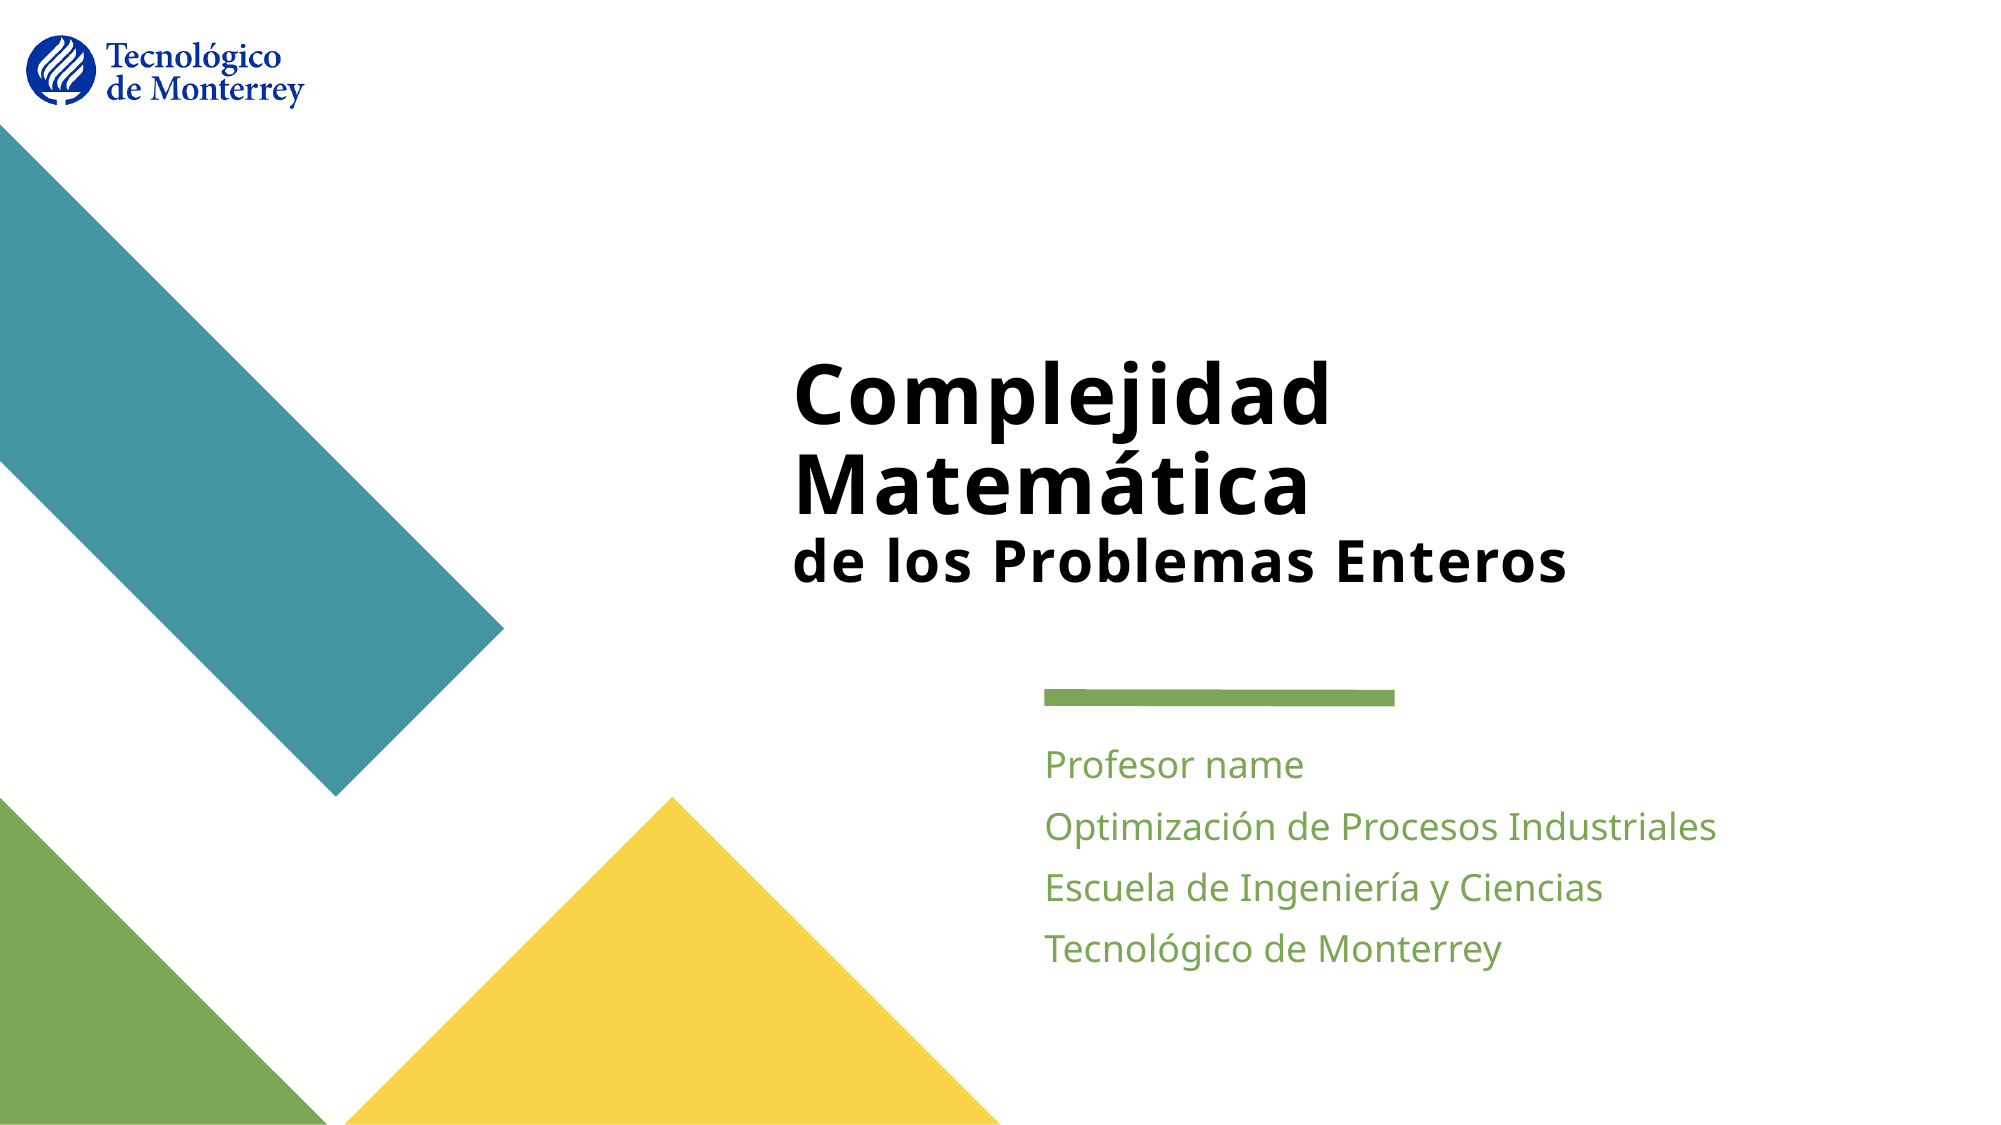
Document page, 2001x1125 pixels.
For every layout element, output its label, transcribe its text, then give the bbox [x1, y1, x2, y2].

picture [26, 35, 305, 109]
title Complejidad Matemática de los Problemas Enteros [792, 243, 1830, 596]
list Profesor name Optimización de Procesos Industriales Escuela de Ingeniería y Ciencias Tecnológico de Monterrey [1044, 746, 1946, 903]
